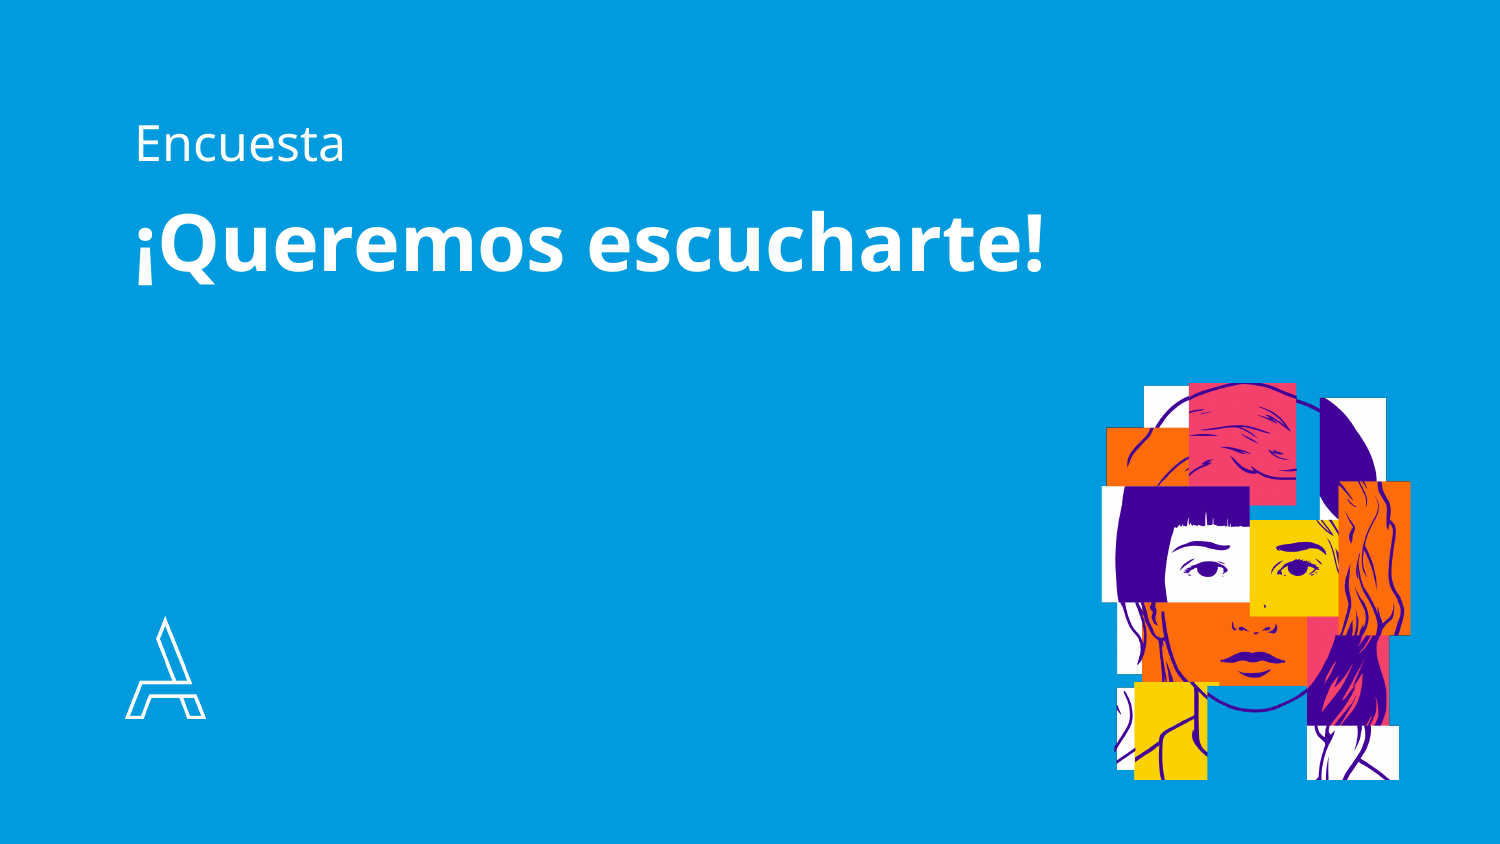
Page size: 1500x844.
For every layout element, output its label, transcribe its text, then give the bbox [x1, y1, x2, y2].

title Encuesta ¡Queremos escucharte! [119, 96, 1102, 346]
picture [126, 619, 205, 718]
picture [1102, 384, 1410, 779]
